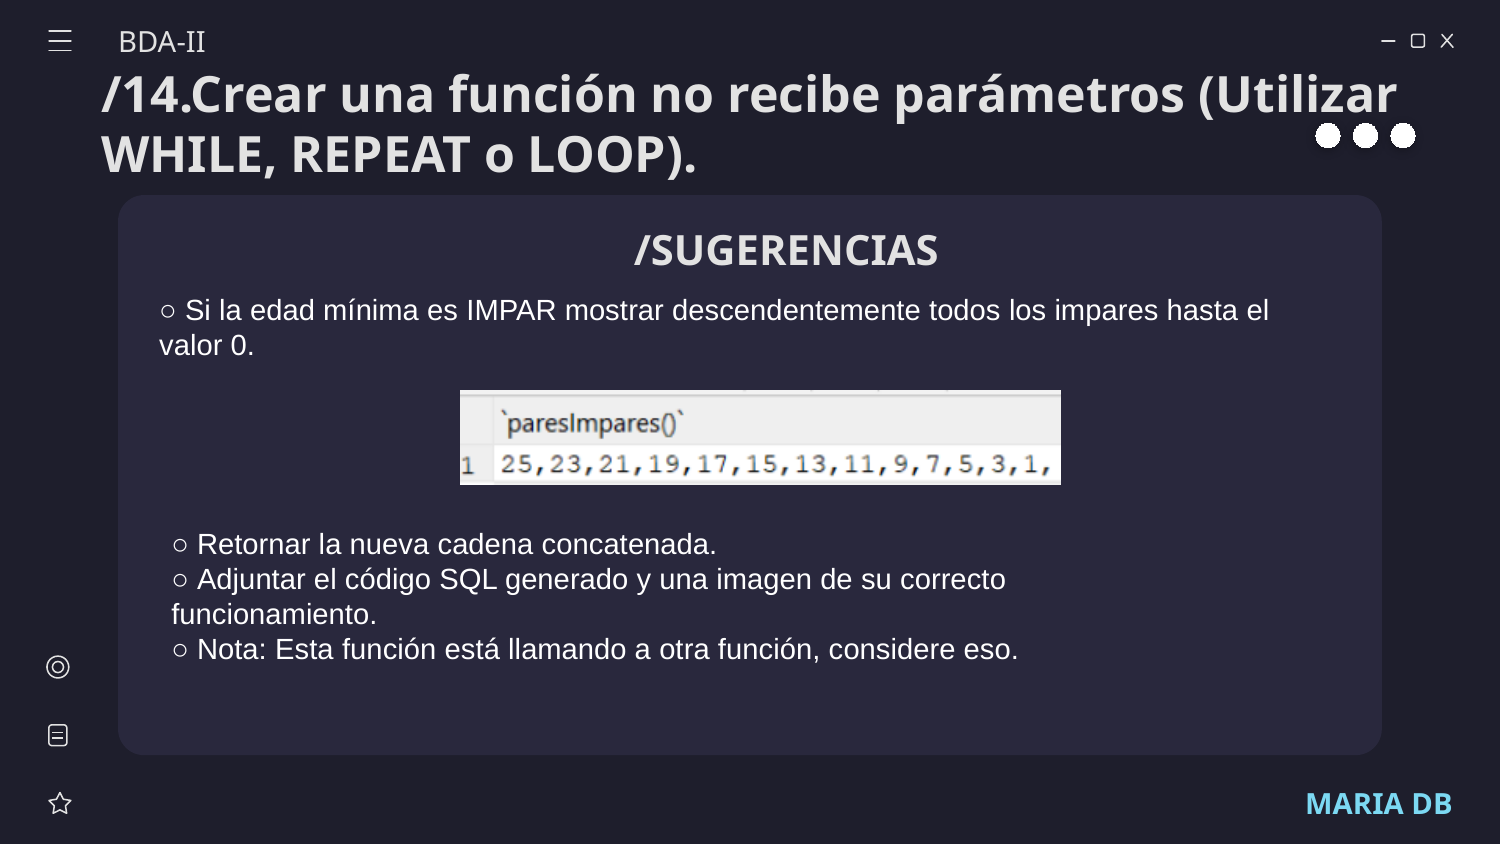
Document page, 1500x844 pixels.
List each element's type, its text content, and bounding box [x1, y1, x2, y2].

subtitle BDA-II [118, 18, 293, 64]
title /14.Crear una función no recibe parámetros (Utilizar WHILE, REPEAT o LOOP). [86, 75, 1416, 170]
text_box ○ Si la edad mínima es IMPAR mostrar descendentemente todos los impares hasta el valor 0. [144, 283, 1354, 369]
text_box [46, 655, 72, 814]
text_box MARIA DB [1278, 780, 1453, 826]
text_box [48, 30, 72, 51]
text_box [1315, 123, 1416, 148]
text_box /SUGERENCIAS [618, 216, 1029, 281]
text_box [46, 27, 74, 32]
picture [460, 390, 1062, 485]
text_box ○ Retornar la nueva cadena concatenada. ○ Adjuntar el código SQL generado y una imagen de su correcto funcionamiento. ○ Nota: Esta función está llamando a otra función, considere eso. [156, 517, 1366, 673]
